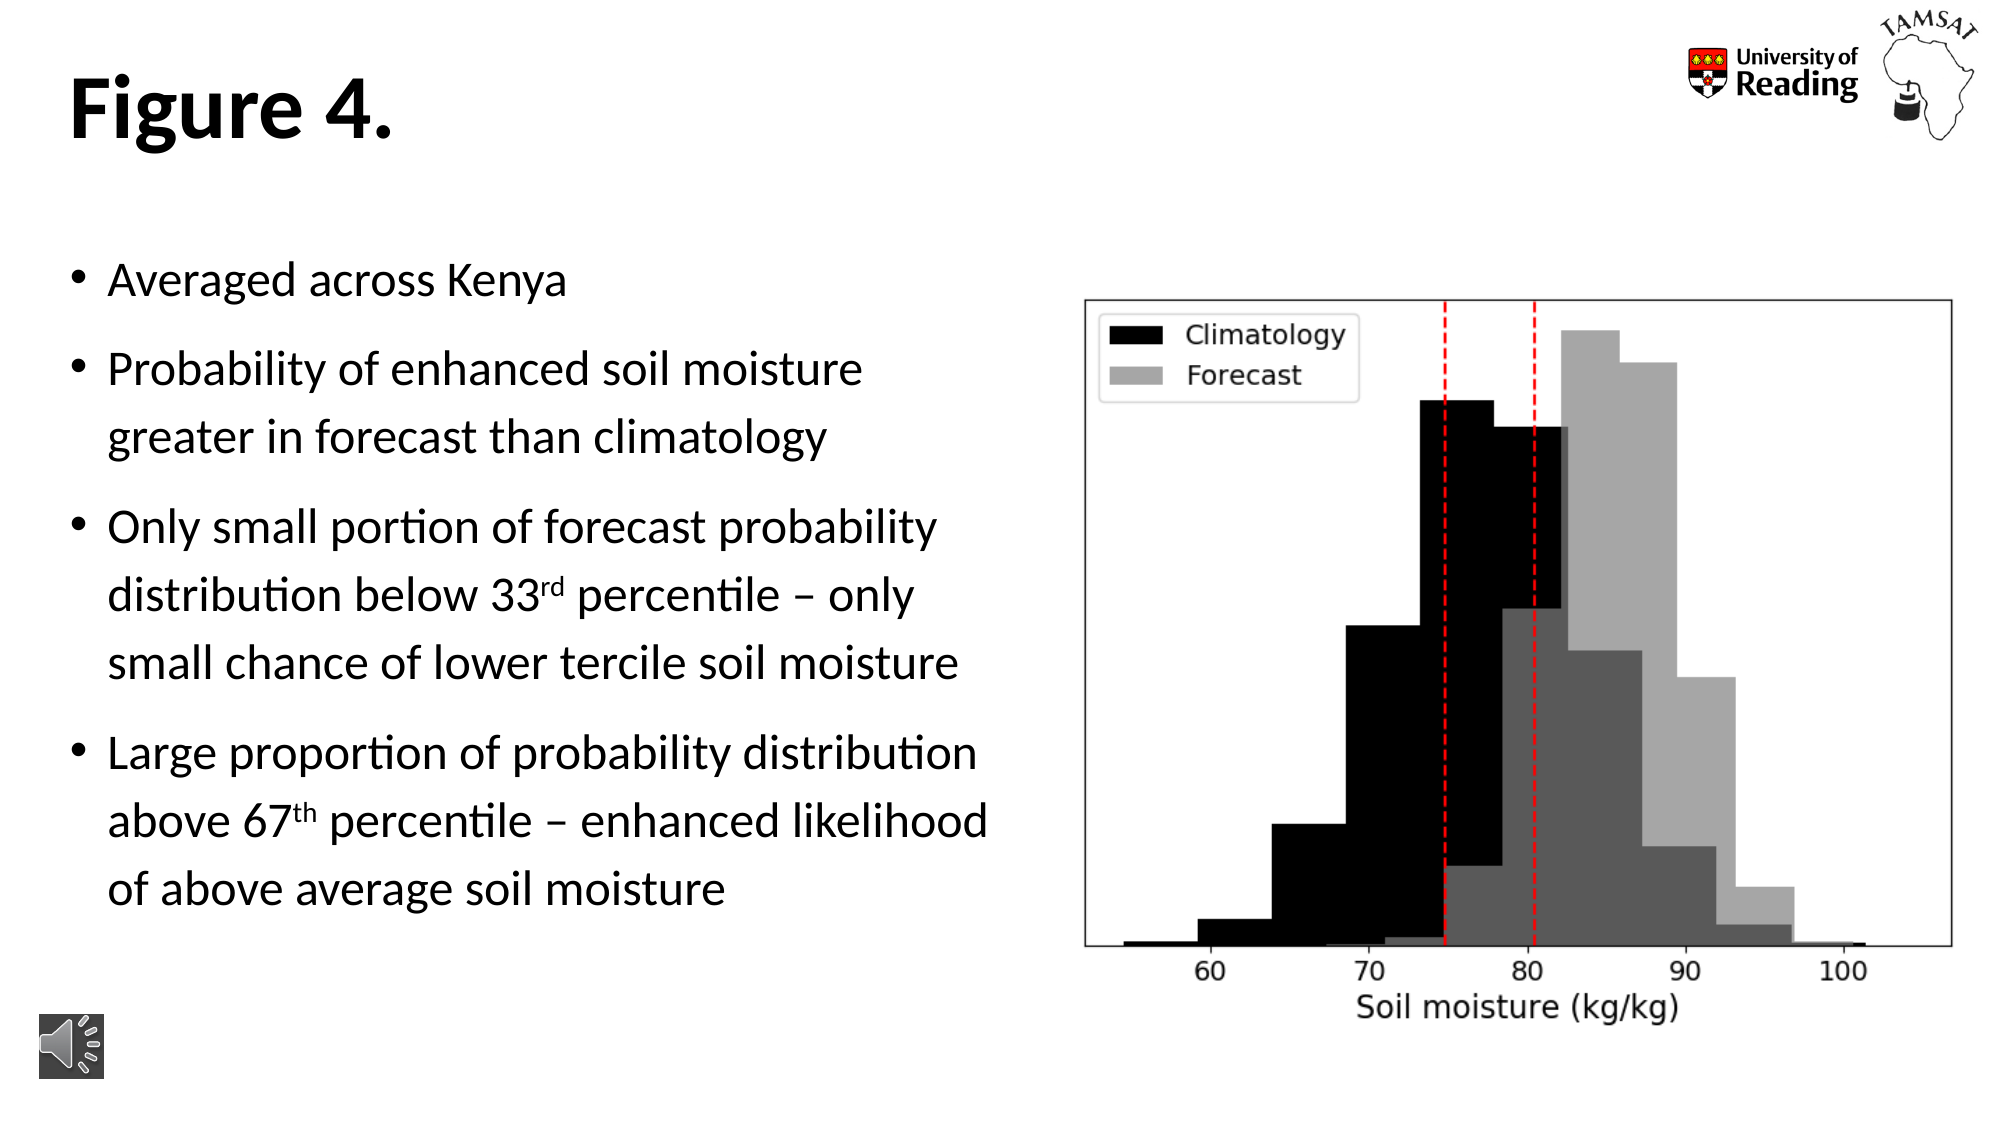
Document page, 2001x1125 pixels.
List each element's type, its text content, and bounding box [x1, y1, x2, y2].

picture [1067, 253, 1977, 1038]
list Averaged across Kenya Probability of enhanced soil moisture greater in forecast than climatology Only small portion of forecast probability distribution below 33rd percentile – only small chance of lower tercile soil moisture Large proportion of probability distribution above 67th percentile – enhanced likelihood of above average soil moisture [54, 230, 1037, 1061]
title Figure 4. [54, 0, 1780, 218]
picture [38, 1013, 105, 1080]
picture [1678, 0, 2000, 154]
